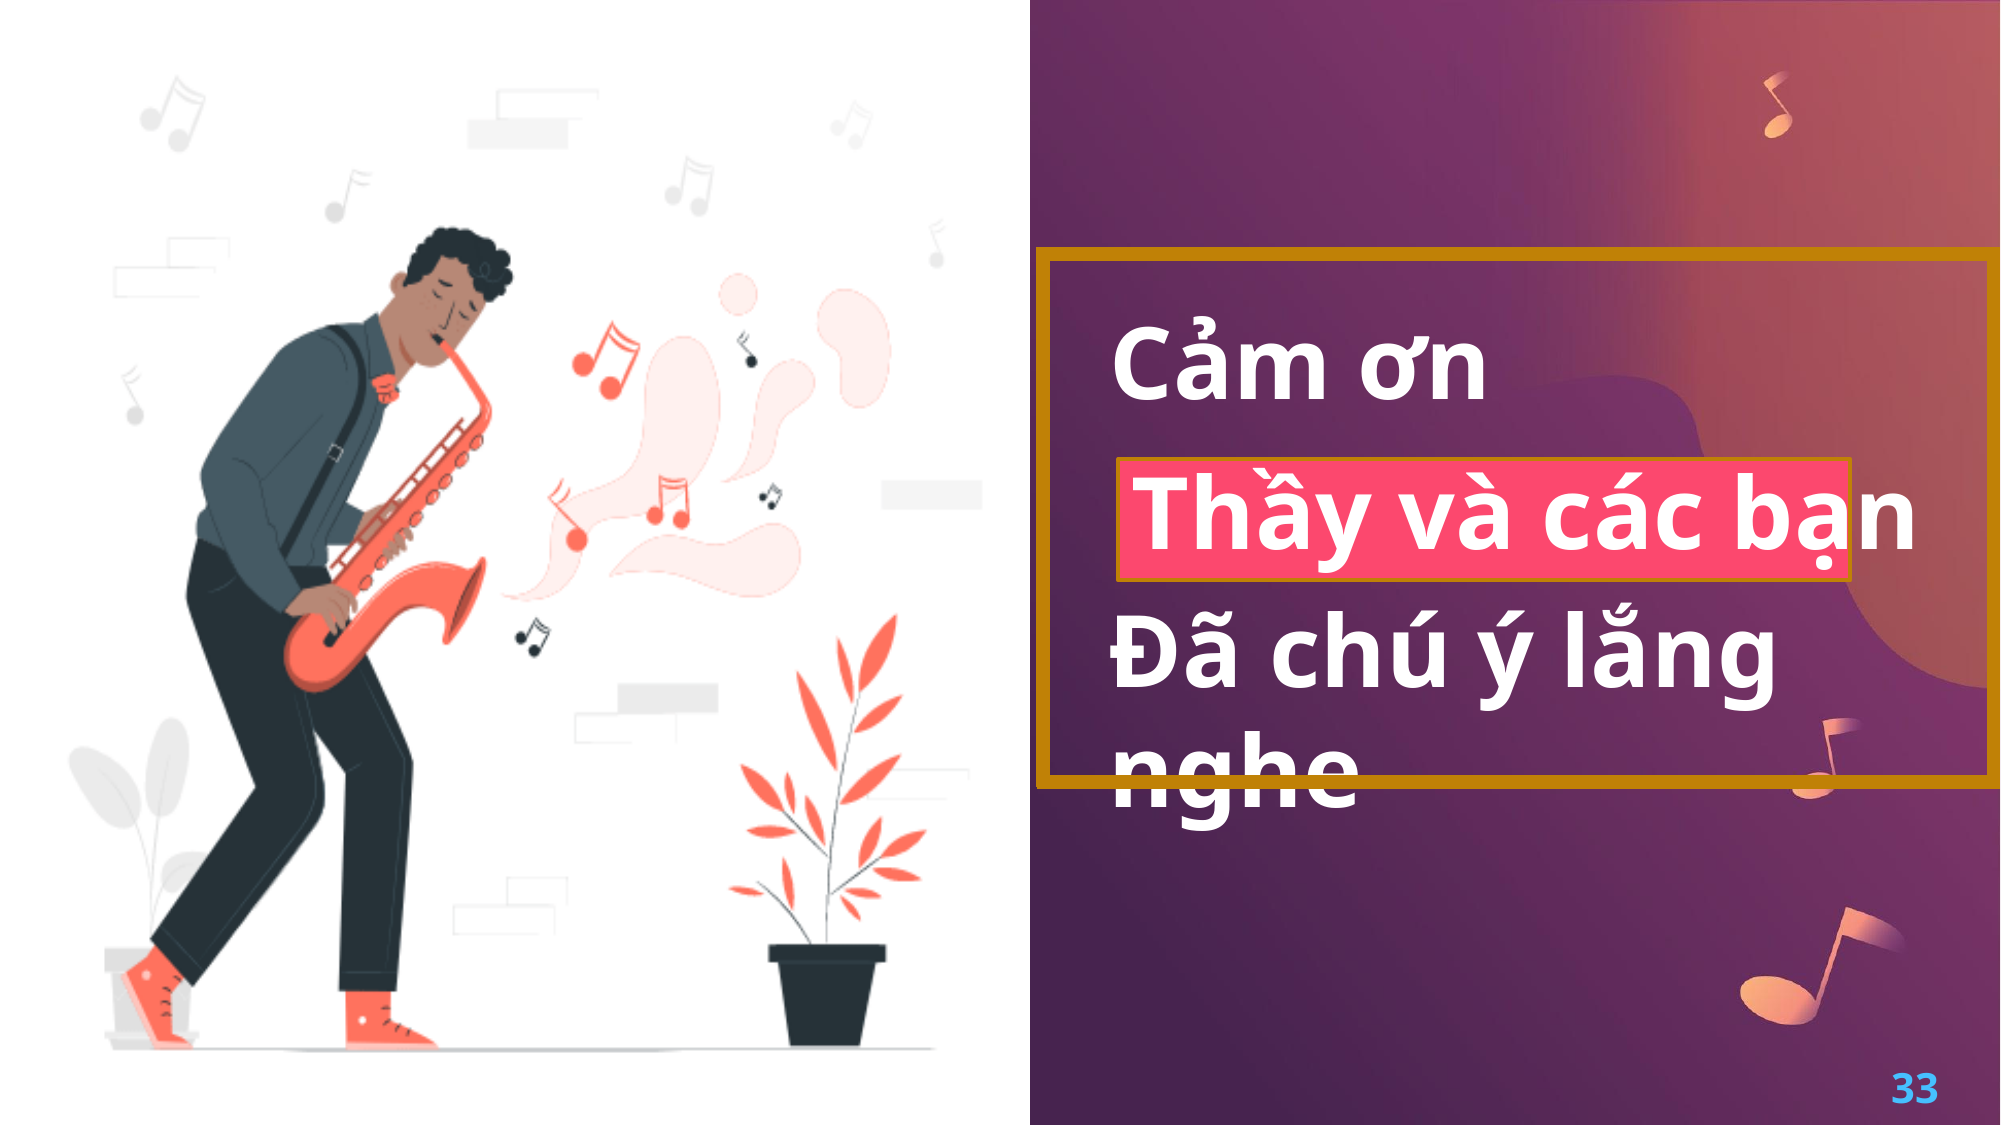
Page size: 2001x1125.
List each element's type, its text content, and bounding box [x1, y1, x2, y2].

text_box 33 [1876, 1046, 1967, 1112]
text_box Đã chú ý lắng nghe [1093, 790, 1998, 835]
picture [0, 0, 2001, 1125]
text_box Đã chú ý lắng nghe [1093, 579, 1987, 775]
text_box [1116, 441, 1988, 581]
text_box Cảm ơn [1094, 292, 1820, 428]
